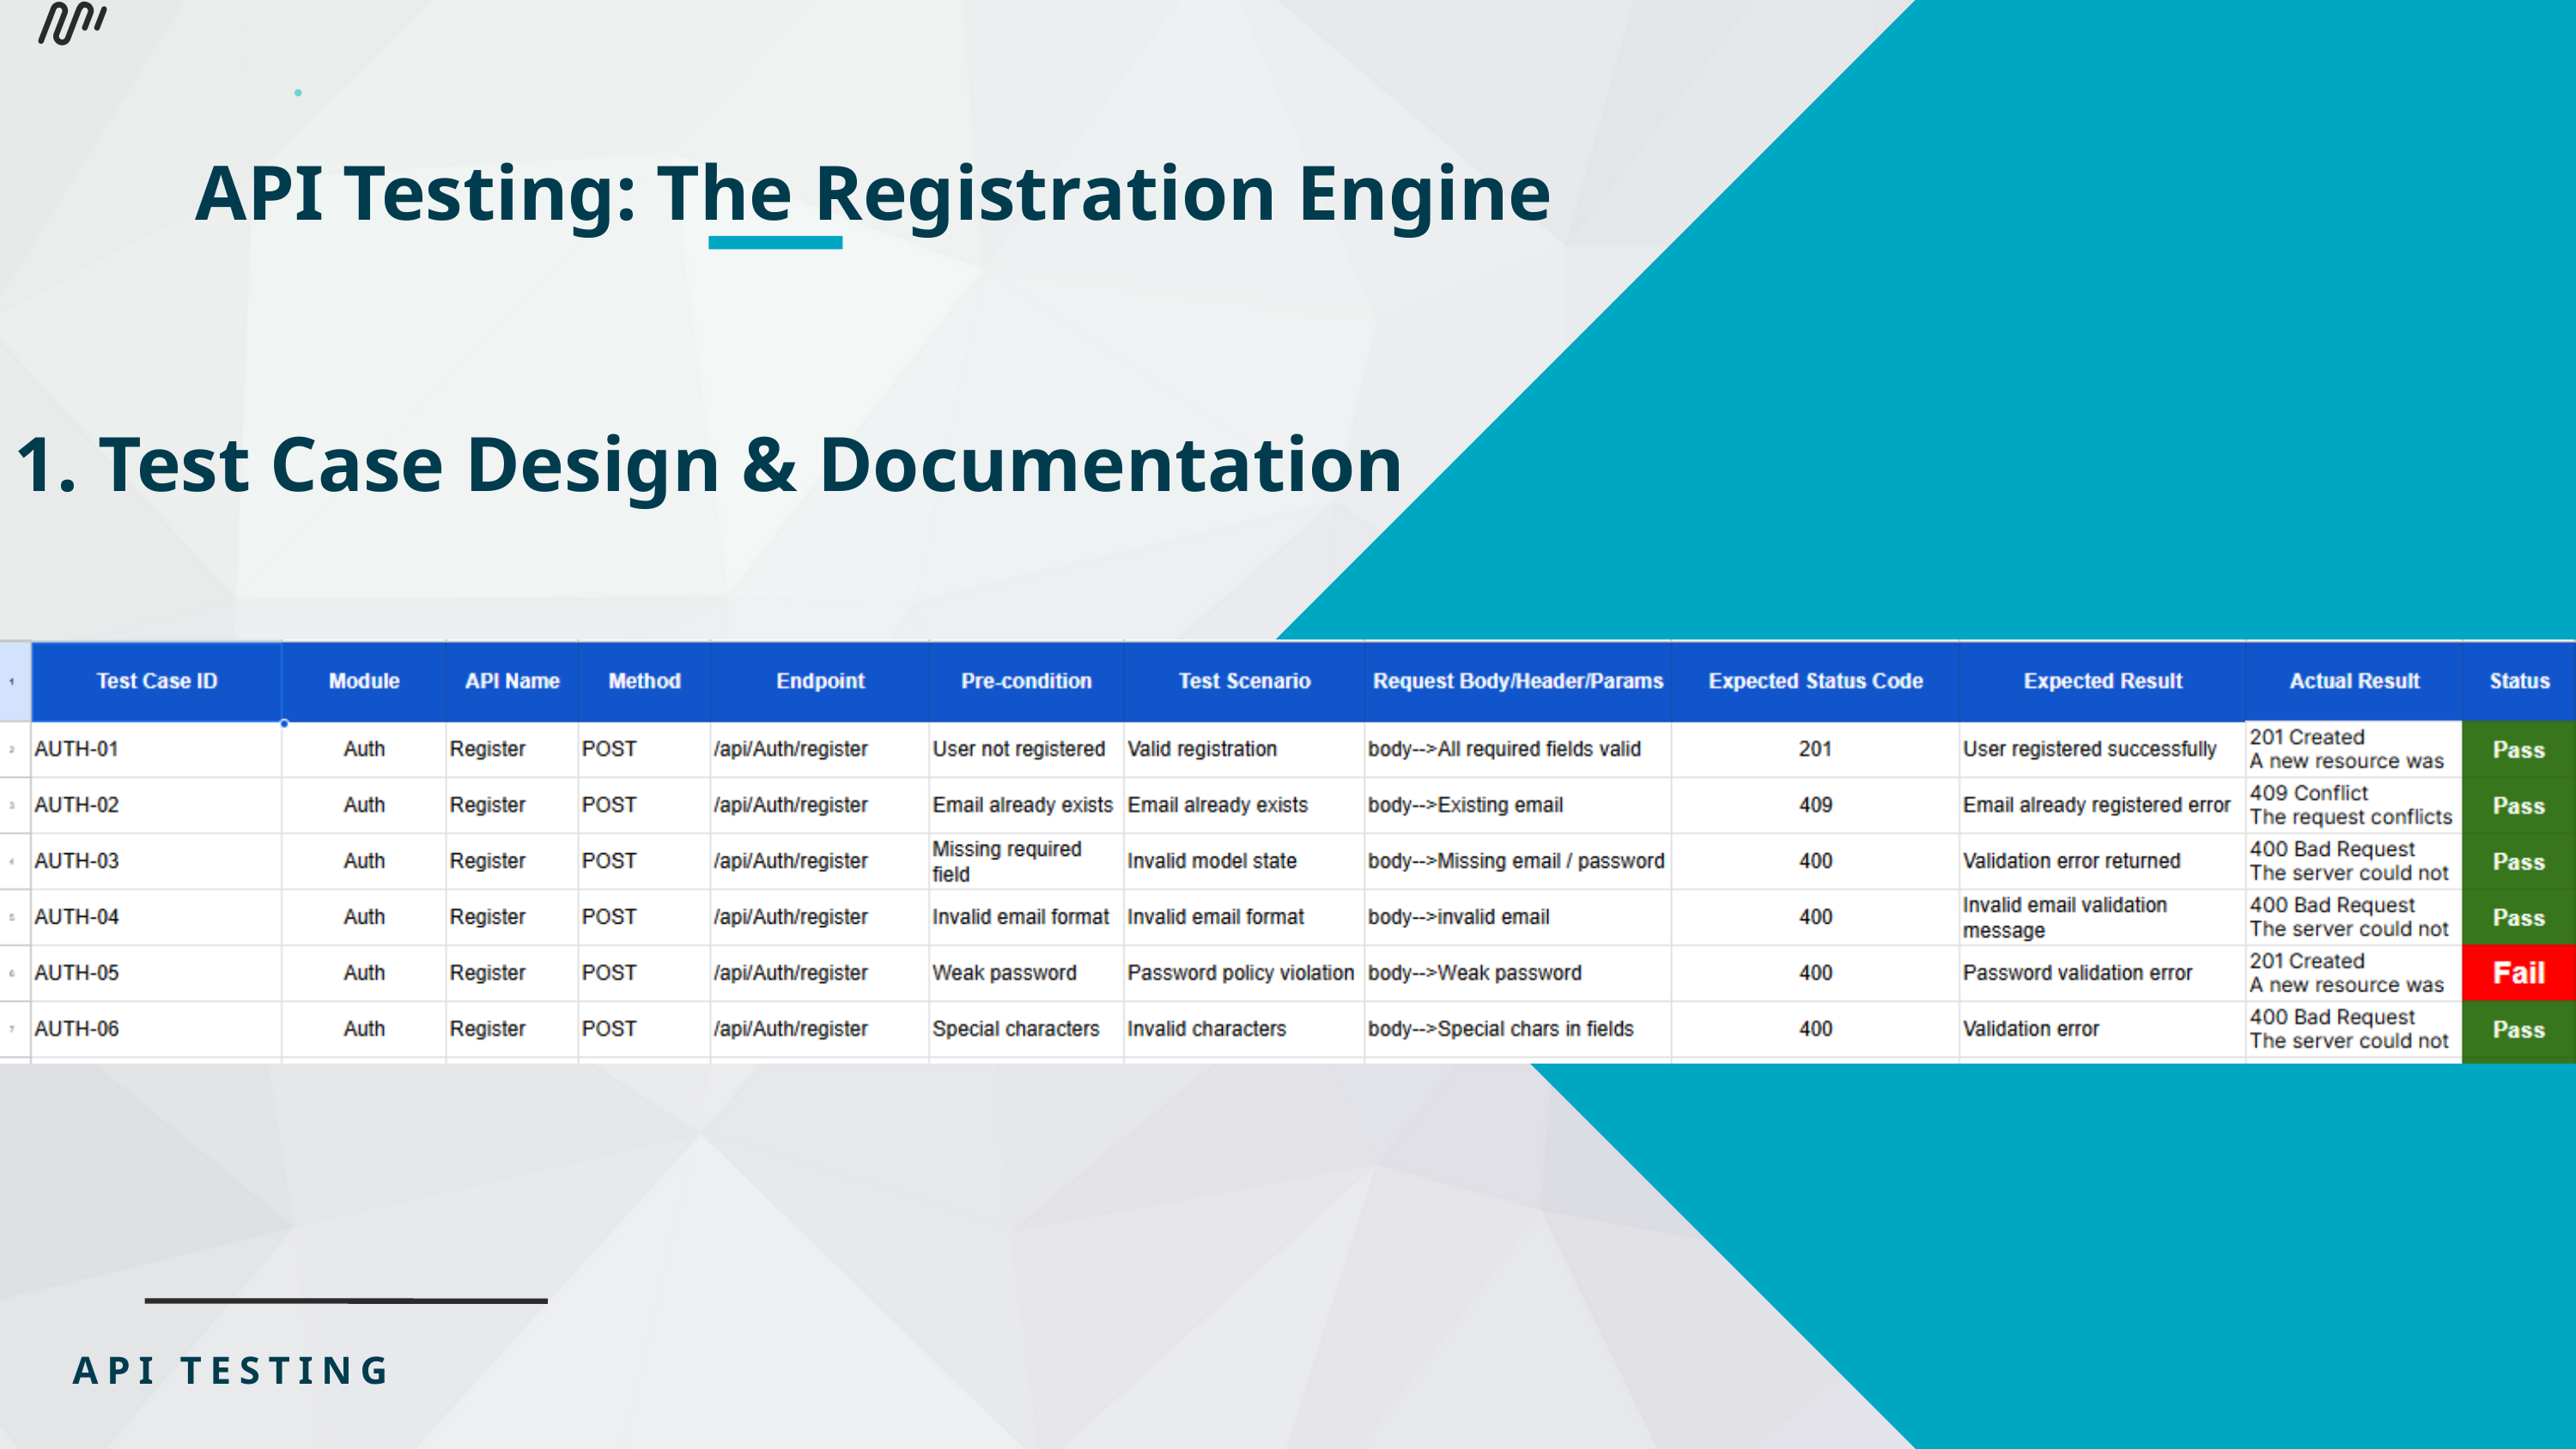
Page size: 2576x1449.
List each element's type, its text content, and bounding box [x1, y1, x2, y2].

text_box [38, 0, 107, 45]
text_box API Testing: The Registration Engine [195, 142, 1590, 329]
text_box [294, 88, 302, 97]
text_box API TESTING [72, 1339, 709, 1392]
text_box [0, 640, 1590, 1064]
text_box [0, 1064, 1590, 1449]
text_box 1. Test Case Design & Documentation [14, 413, 1590, 600]
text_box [1596, 0, 2576, 1449]
text_box [0, 0, 1590, 640]
